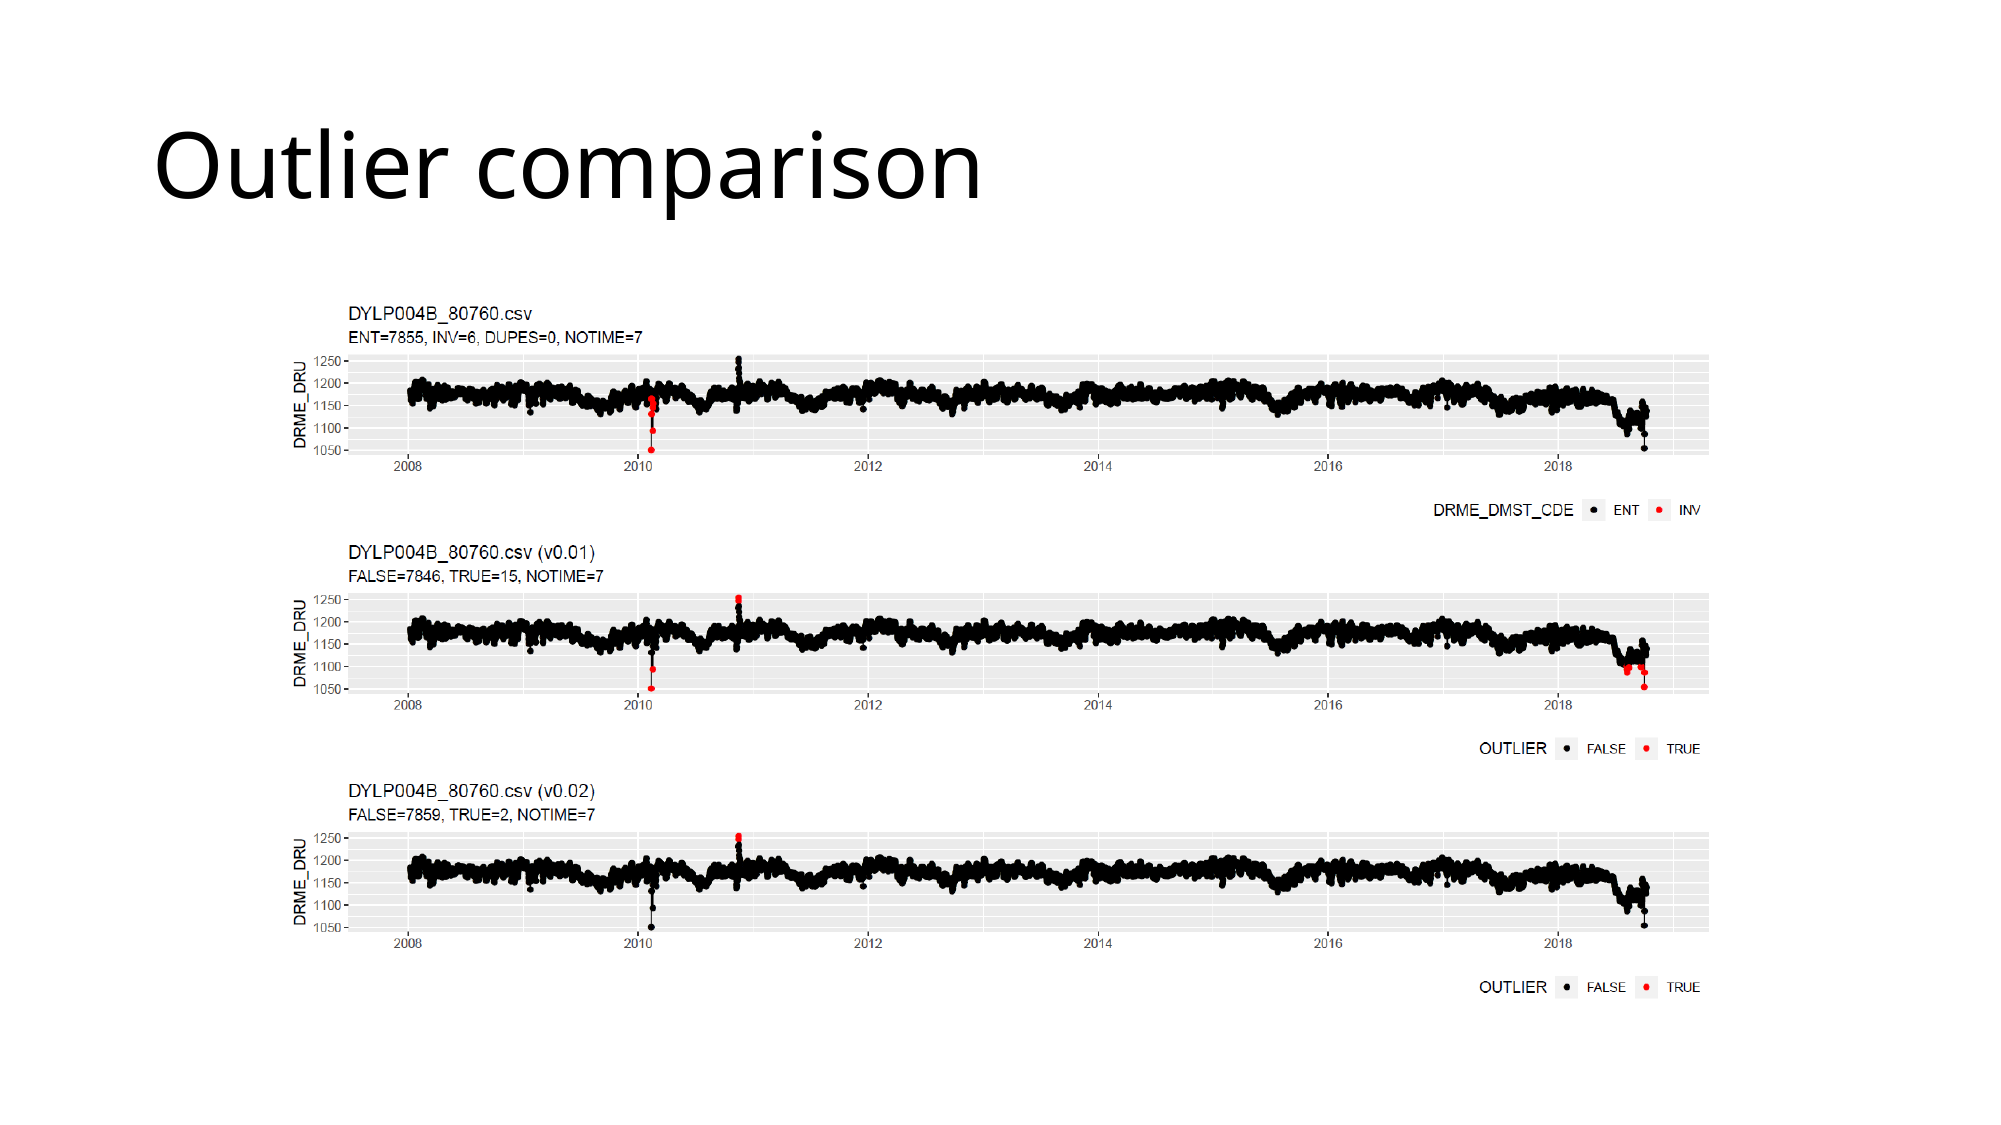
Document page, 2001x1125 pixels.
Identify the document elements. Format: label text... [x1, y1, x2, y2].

title Outlier comparison [137, 59, 1863, 278]
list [286, 299, 1714, 1014]
